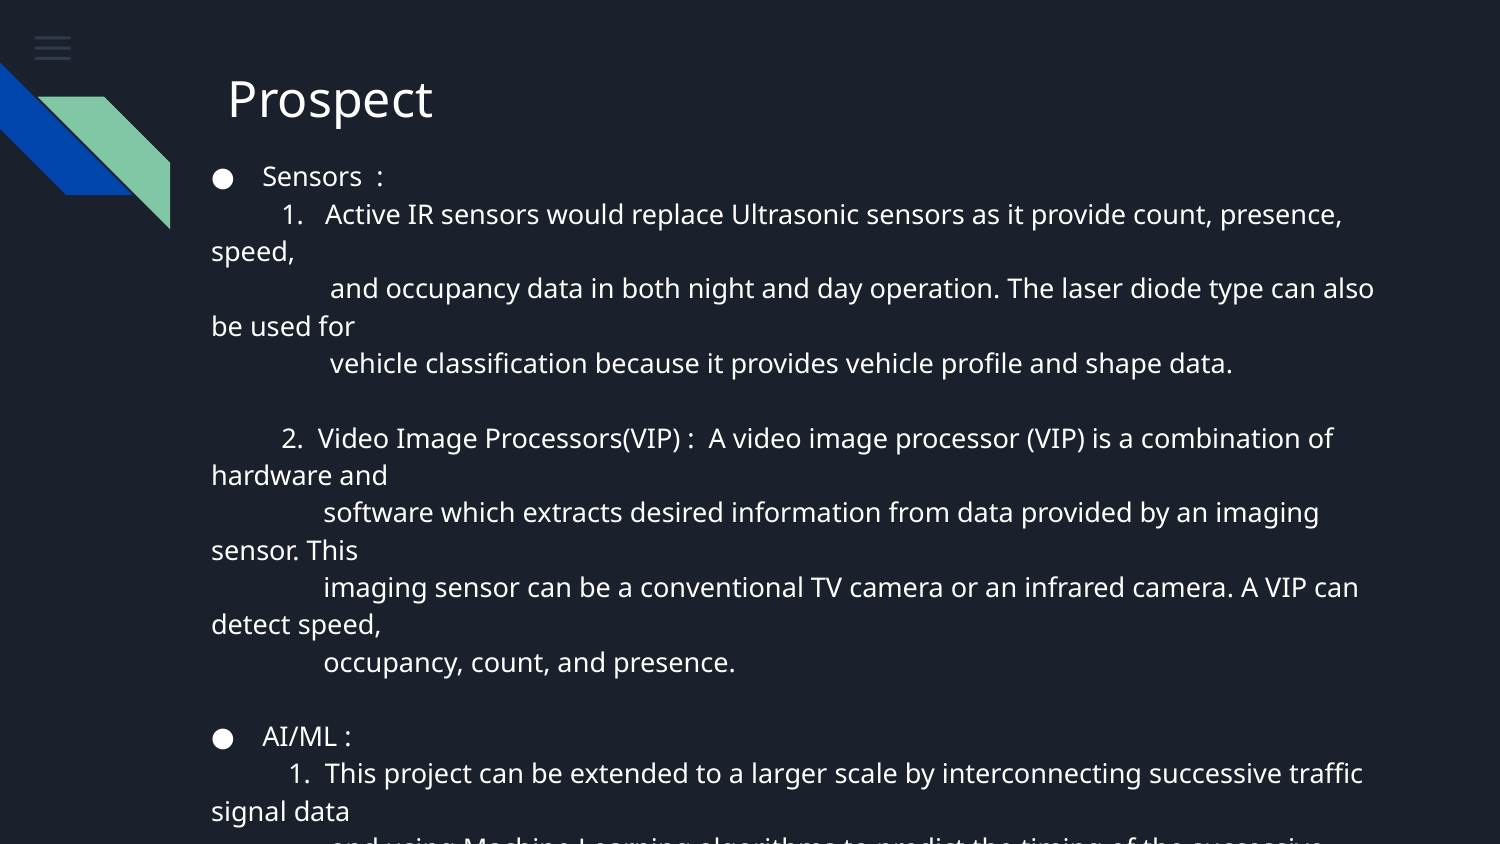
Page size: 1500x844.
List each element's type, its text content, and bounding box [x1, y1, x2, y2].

list Sensors : 1. Active IR sensors would replace Ultrasonic sensors as it provide count, presence, speed, and occupancy data in both night and day operation. The laser diode type can also be used for vehicle classification because it provides vehicle profile and shape data. 2. Video Image Processors(VIP) : A video image processor (VIP) is a combination of hardware and software which extracts desired information from data provided by an imaging sensor. This imaging sensor can be a conventional TV camera or an infrared camera. A VIP can detect speed, occupancy, count, and presence. AI/ML : 1. This project can be extended to a larger scale by interconnecting successive traffic signal data and using Machine Learning algorithms to predict the timing of the successive signals. These data could be handled in a control room which provides traffic scenarios throughout the city. Emergency situations : This project can be extended to detect emergency vehicles (police , ambulance) and allow these signals to be turned “Green” . [172, 139, 1426, 805]
title Prospect [212, 52, 1035, 139]
